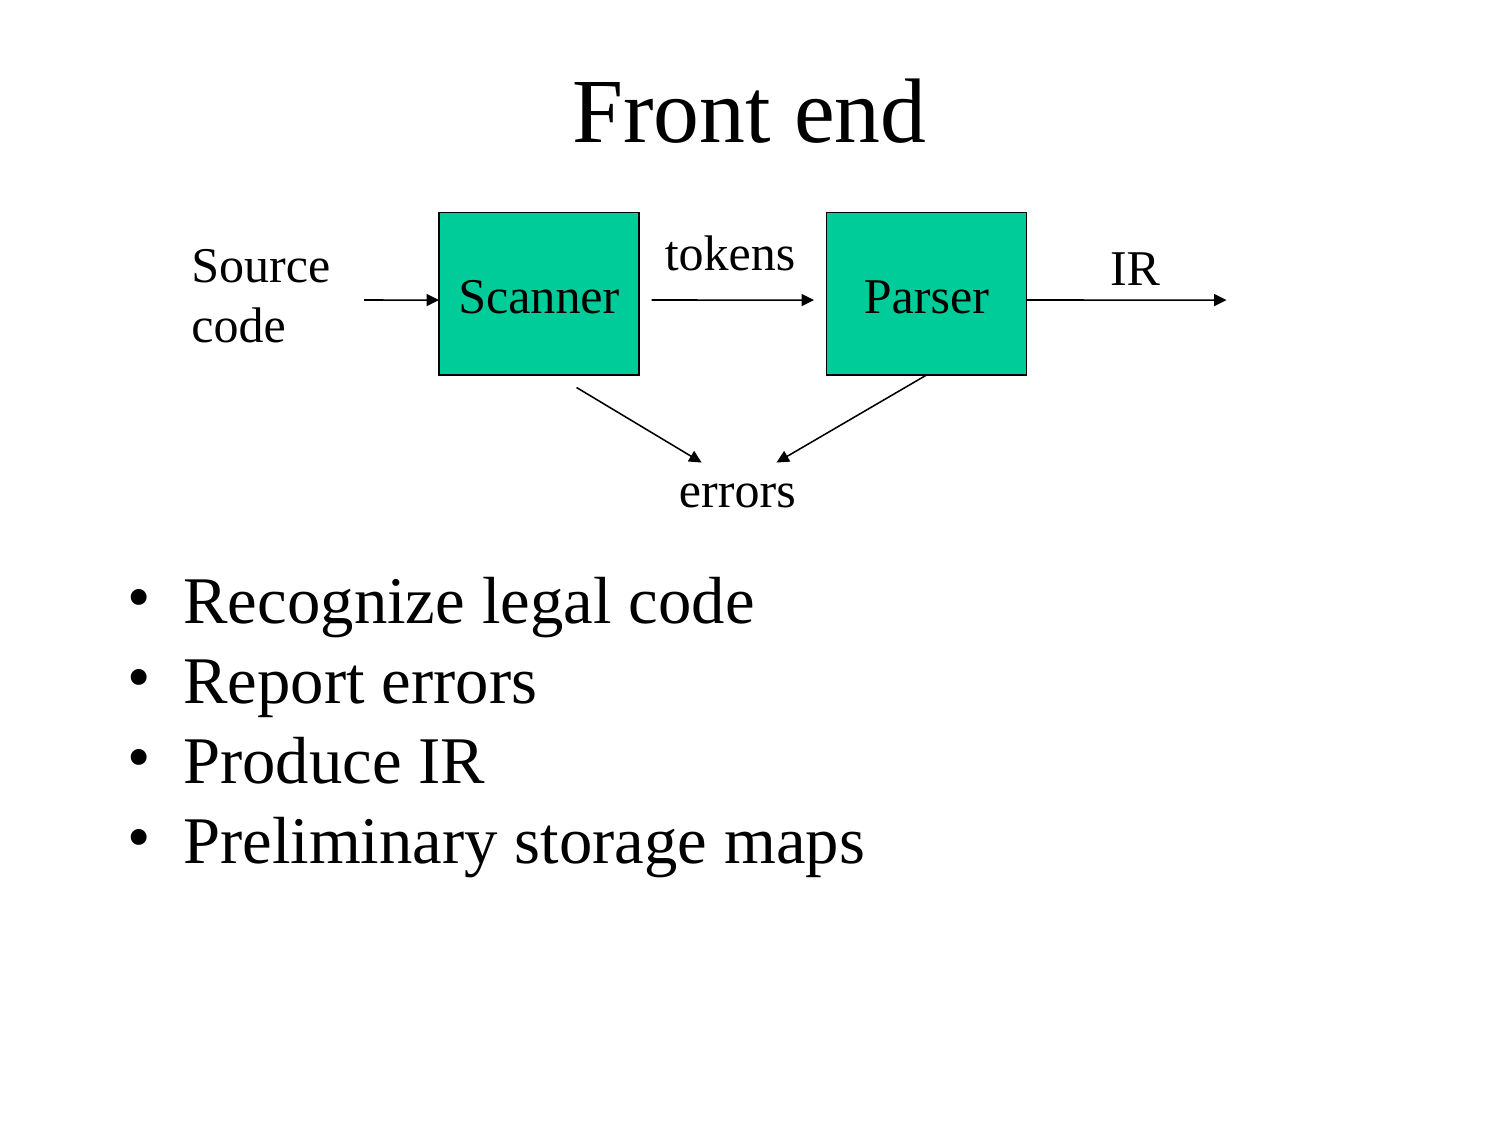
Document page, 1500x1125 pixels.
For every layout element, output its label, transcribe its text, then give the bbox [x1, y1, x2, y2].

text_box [576, 387, 702, 463]
text_box errors [664, 450, 811, 526]
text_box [776, 374, 927, 463]
text_box Recognize legal code Report errors Produce IR Preliminary storage maps [112, 549, 1388, 1000]
text_box Scanner [439, 212, 639, 375]
text_box Parser [826, 212, 1027, 375]
text_box Front end [112, 12, 1388, 200]
text_box IR [1095, 227, 1175, 299]
text_box Source code [176, 224, 346, 361]
text_box tokens [650, 212, 811, 288]
